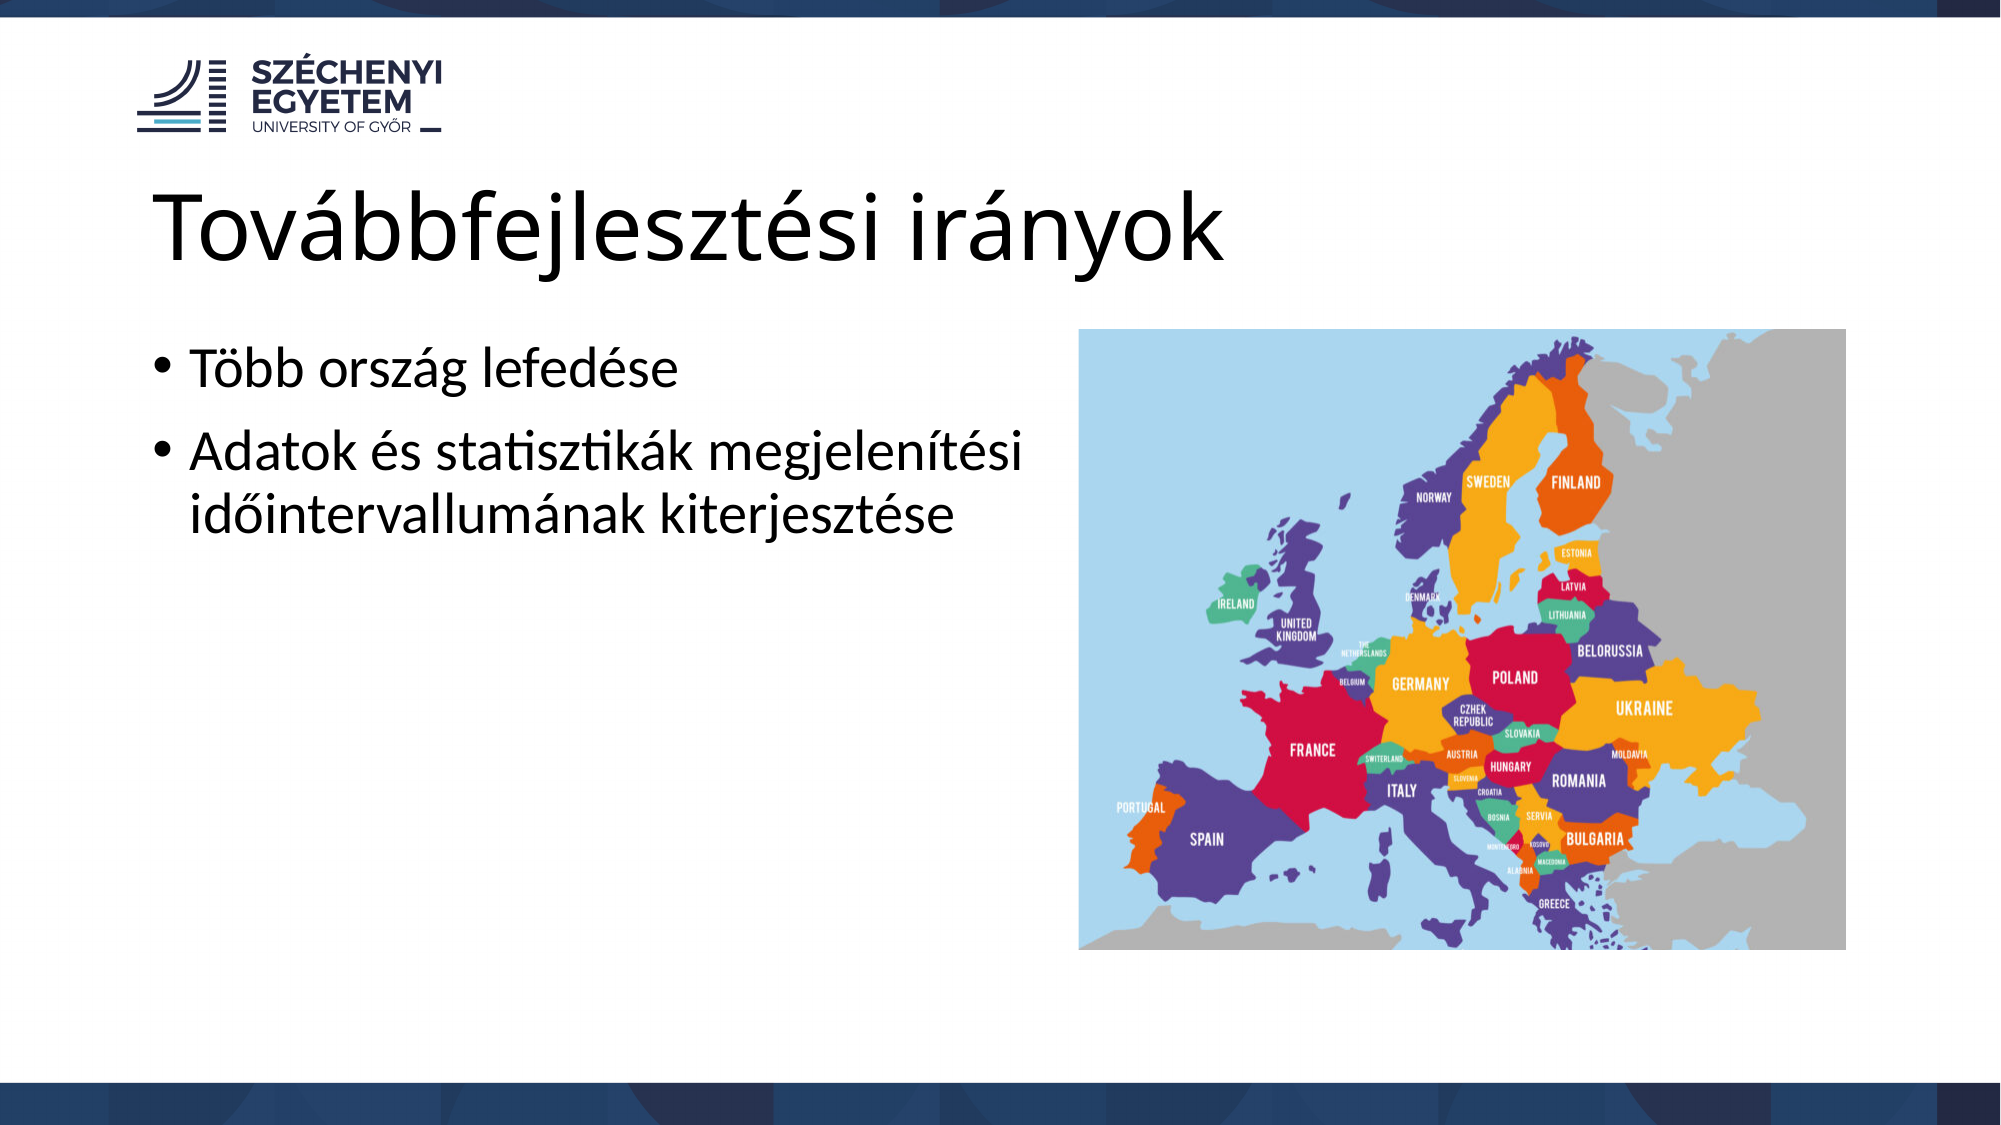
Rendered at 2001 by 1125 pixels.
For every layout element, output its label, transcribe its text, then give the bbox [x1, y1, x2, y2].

list Több ország lefedése Adatok és statisztikák megjelenítési időintervallumának kiterjesztése [137, 329, 1173, 1014]
picture [0, 0, 2001, 1125]
title Továbbfejlesztési irányok [137, 151, 1863, 310]
